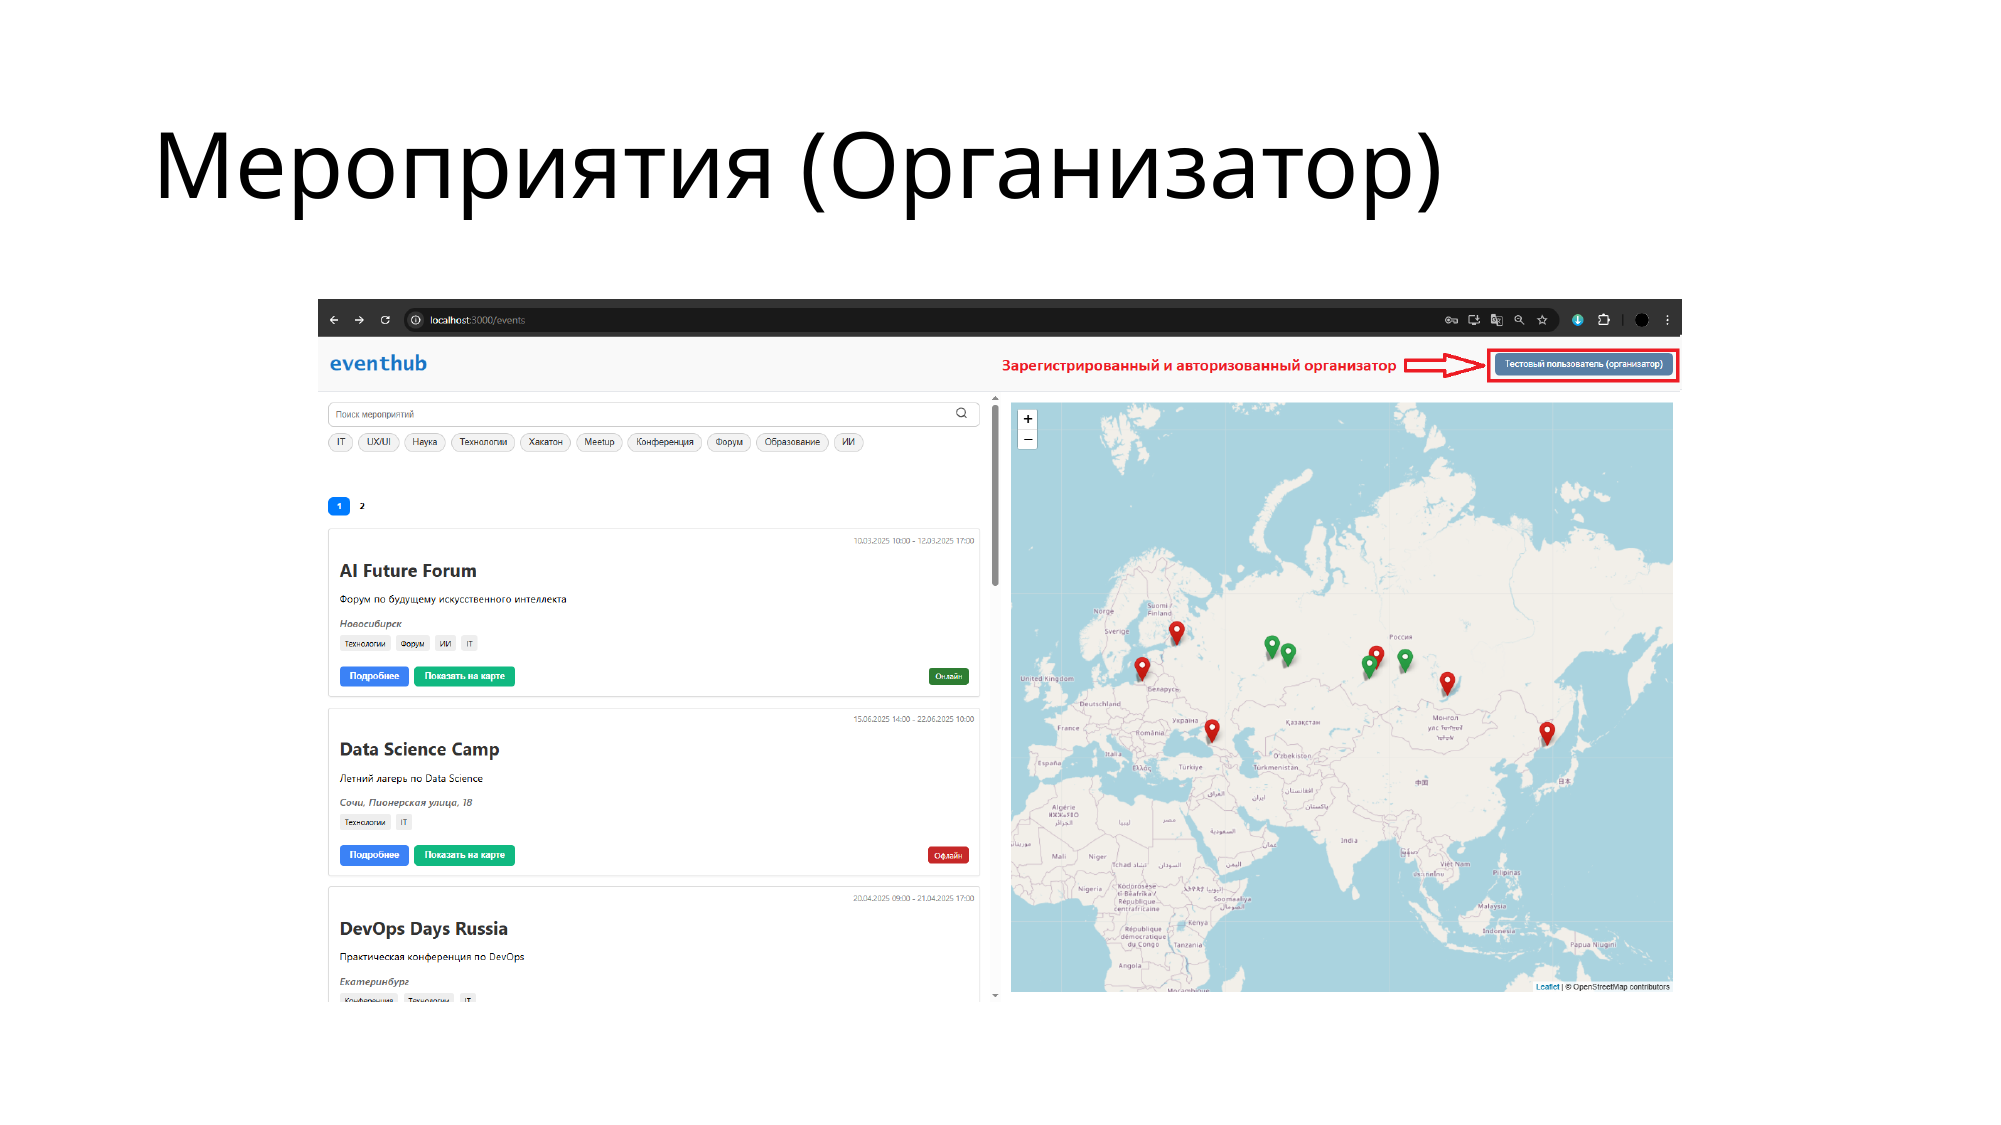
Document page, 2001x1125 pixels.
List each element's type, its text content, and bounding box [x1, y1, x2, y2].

title Мероприятия (Организатор) [137, 59, 1863, 278]
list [318, 299, 1682, 1014]
